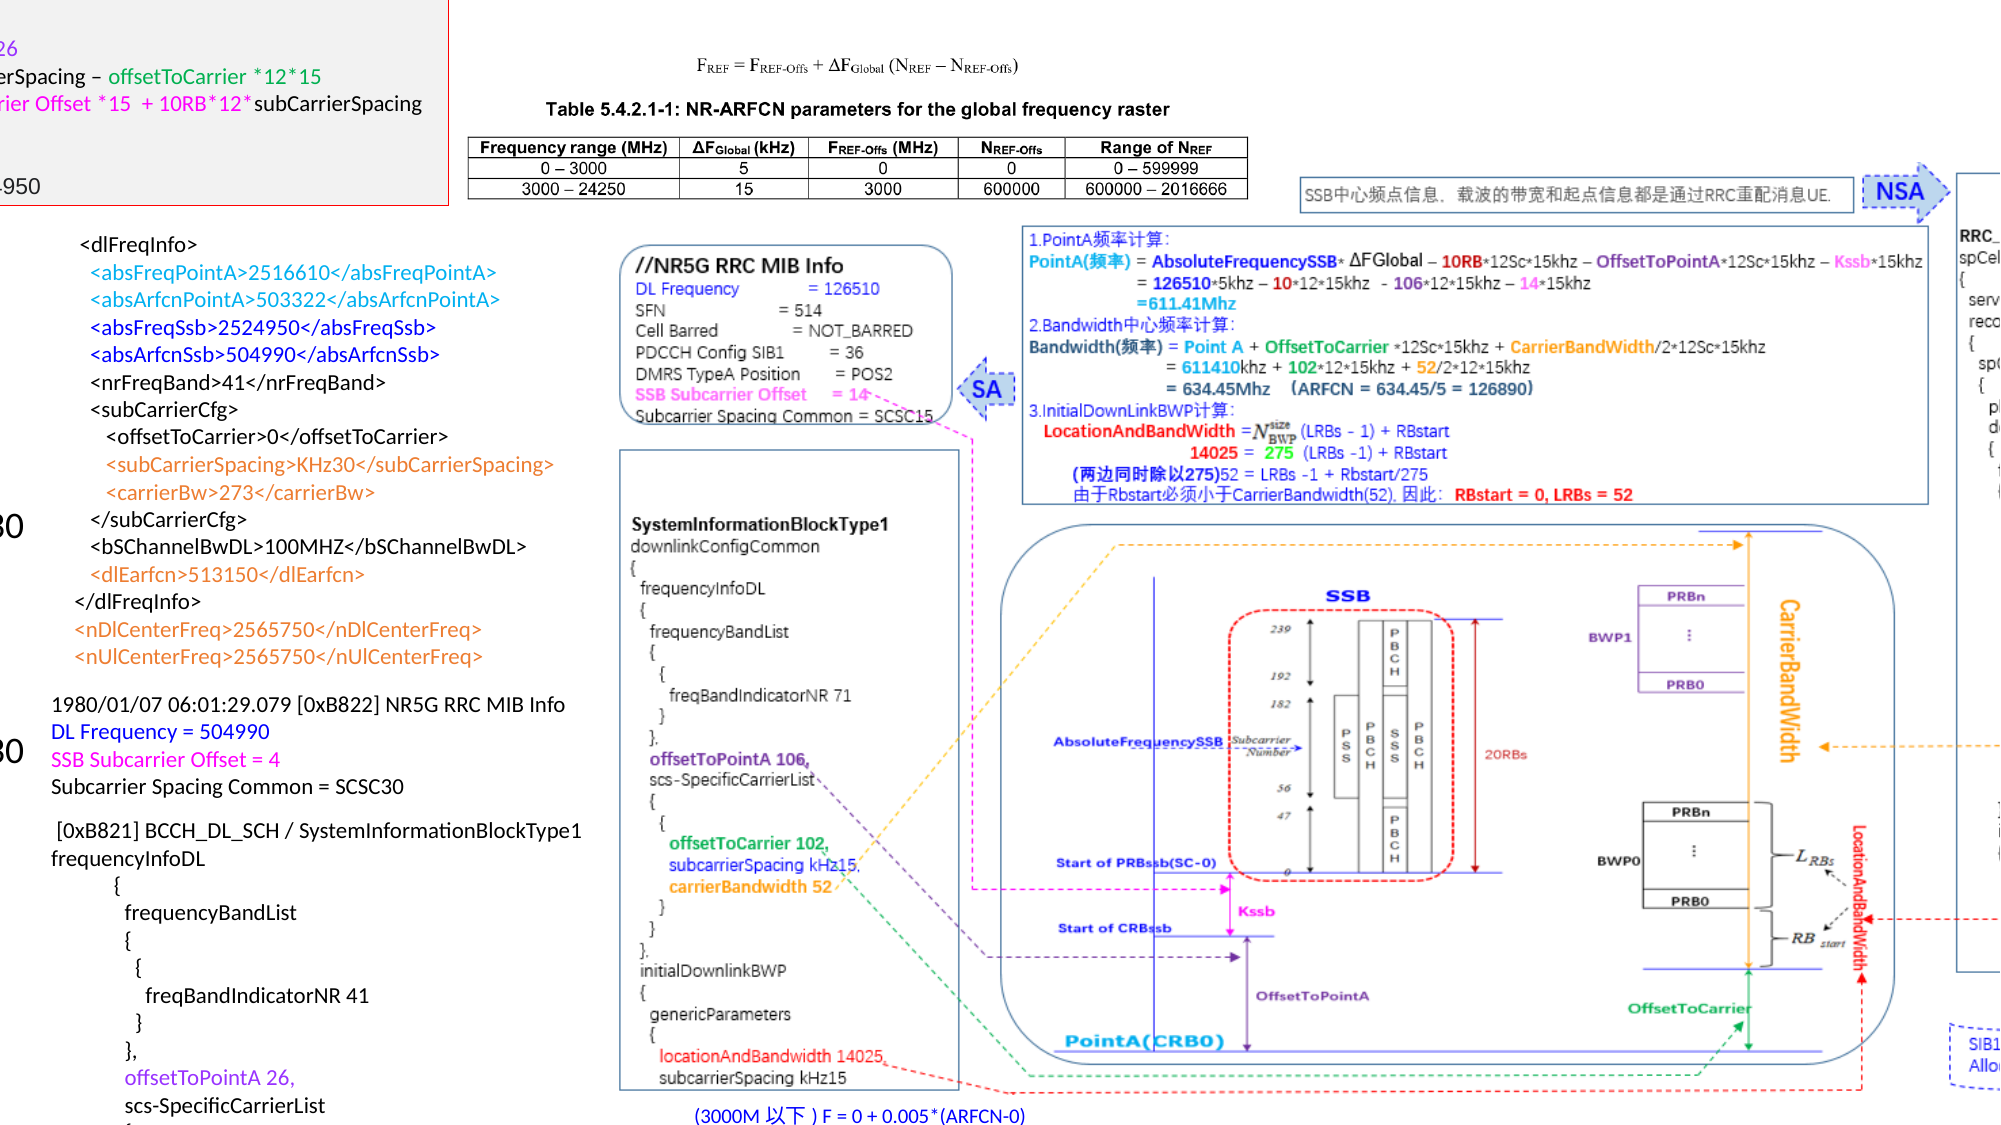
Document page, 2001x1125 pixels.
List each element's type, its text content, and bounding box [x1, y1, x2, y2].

text_box 載波中心頻率 dlEarfcn 513150 = nDlCenterFreq 2565750, SSB Subcarrier Offset =4, offsetToCarrier=0, offsetToPointA=26 Point A = nDlCenterFreq – carrierBw/2*12 sub*subCarrierSpacing – offsetToCarrier *12*15 SSB Freq = Point A + offsetToPointA*12*15 + SSB Subcarrier Offset *15 + 10RB*12*subCarrierSpacing Ex: Point A = 2565750 – 273/2*12 *30 – 0 *12*15 = 2516610 SSB Freq = 2516610 + 26*12*15 + 4*15 + 10*12*30 = 2524950 [0, 0, 449, 206]
picture [464, 54, 2000, 1095]
text_box (3000M以下) F = 0 + 0.005*(ARFCN-0) (3000M以上) F = 3000 + 0.015*(ARFCN-600000) Ex: F = 2524950 = 2524.95 MHz 2524.95 = 0+0.005(ARFCN-0) ARFCN = 504990 2524.95 = N*1.2+3*0.05, N=2104 GSCN= 3*2104+(3-3)/2 = 6312 [679, 1095, 1121, 1125]
text_box [0xB821] BCCH_DL_SCH / SystemInformationBlockType1 frequencyInfoDL { frequencyBandList { { freqBandIndicatorNR 41 } }, offsetToPointA 26, scs-SpecificCarrierList { { offsetToCarrier 0, subcarrierSpacing kHz30, carrierBandwidth 273 } } }, initialDownlinkBWP { genericParameters { locationAndBandwidth 1099, subcarrierSpacing kHz30 }, [36, 808, 622, 1125]
text_box 273/2*12 *30 [0, 718, 40, 779]
text_box 1980/01/07 06:01:29.079 [0xB822] NR5G RRC MIB Info DL Frequency = 504990 SSB Subcarrier Offset = 4 Subcarrier Spacing Common = SCSC30 [36, 682, 595, 807]
text_box <dlFreqInfo> <absFreqPointA>2516610</absFreqPointA> <absArfcnPointA>503322</absArfcnPointA> <absFreqSsb>2524950</absFreqSsb> <absArfcnSsb>504990</absArfcnSsb> <nrFreqBand>41</nrFreqBand> <subCarrierCfg> <offsetToCarrier>0</offsetToCarrier> <subCarrierSpacing>KHz30</subCarrierSpacing> <carrierBw>273</carrierBw> </subCarrierCfg> <bSChannelBwDL>100MHZ</bSChannelBwDL> <dlEarfcn>513150</dlEarfcn> </dlFreqInfo> <nDlCenterFreq>2565750</nDlCenterFreq> <nUlCenterFreq>2565750</nUlCenterFreq> [0, 222, 595, 677]
text_box 273/2*12 *30 [0, 493, 40, 553]
